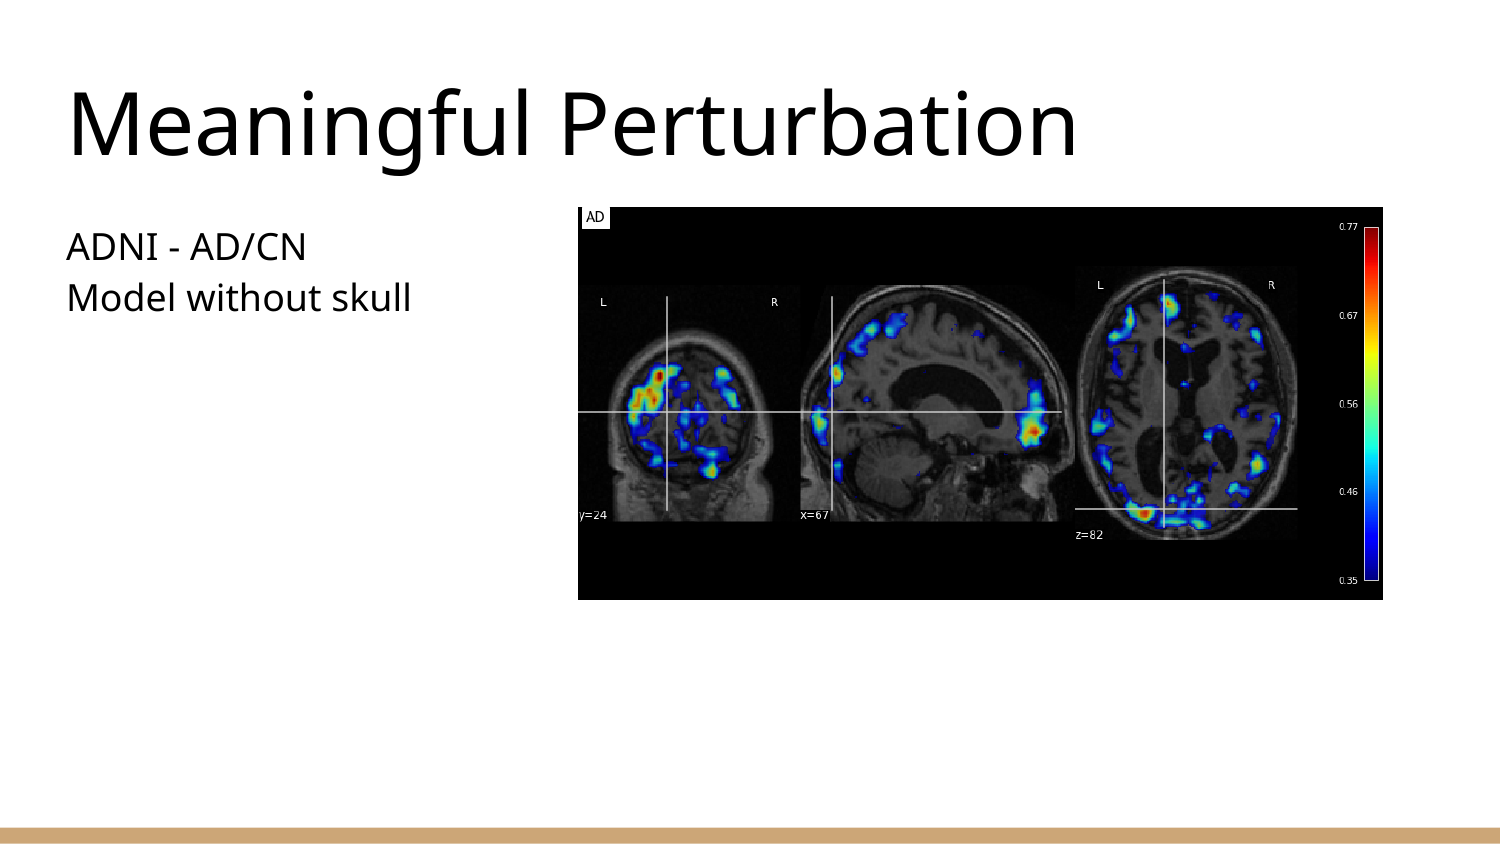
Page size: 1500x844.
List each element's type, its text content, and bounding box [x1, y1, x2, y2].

title Meaningful Perturbation [51, 51, 1449, 189]
list ADNI - AD/CN Model without skull [51, 200, 1449, 752]
picture [570, 200, 1390, 606]
